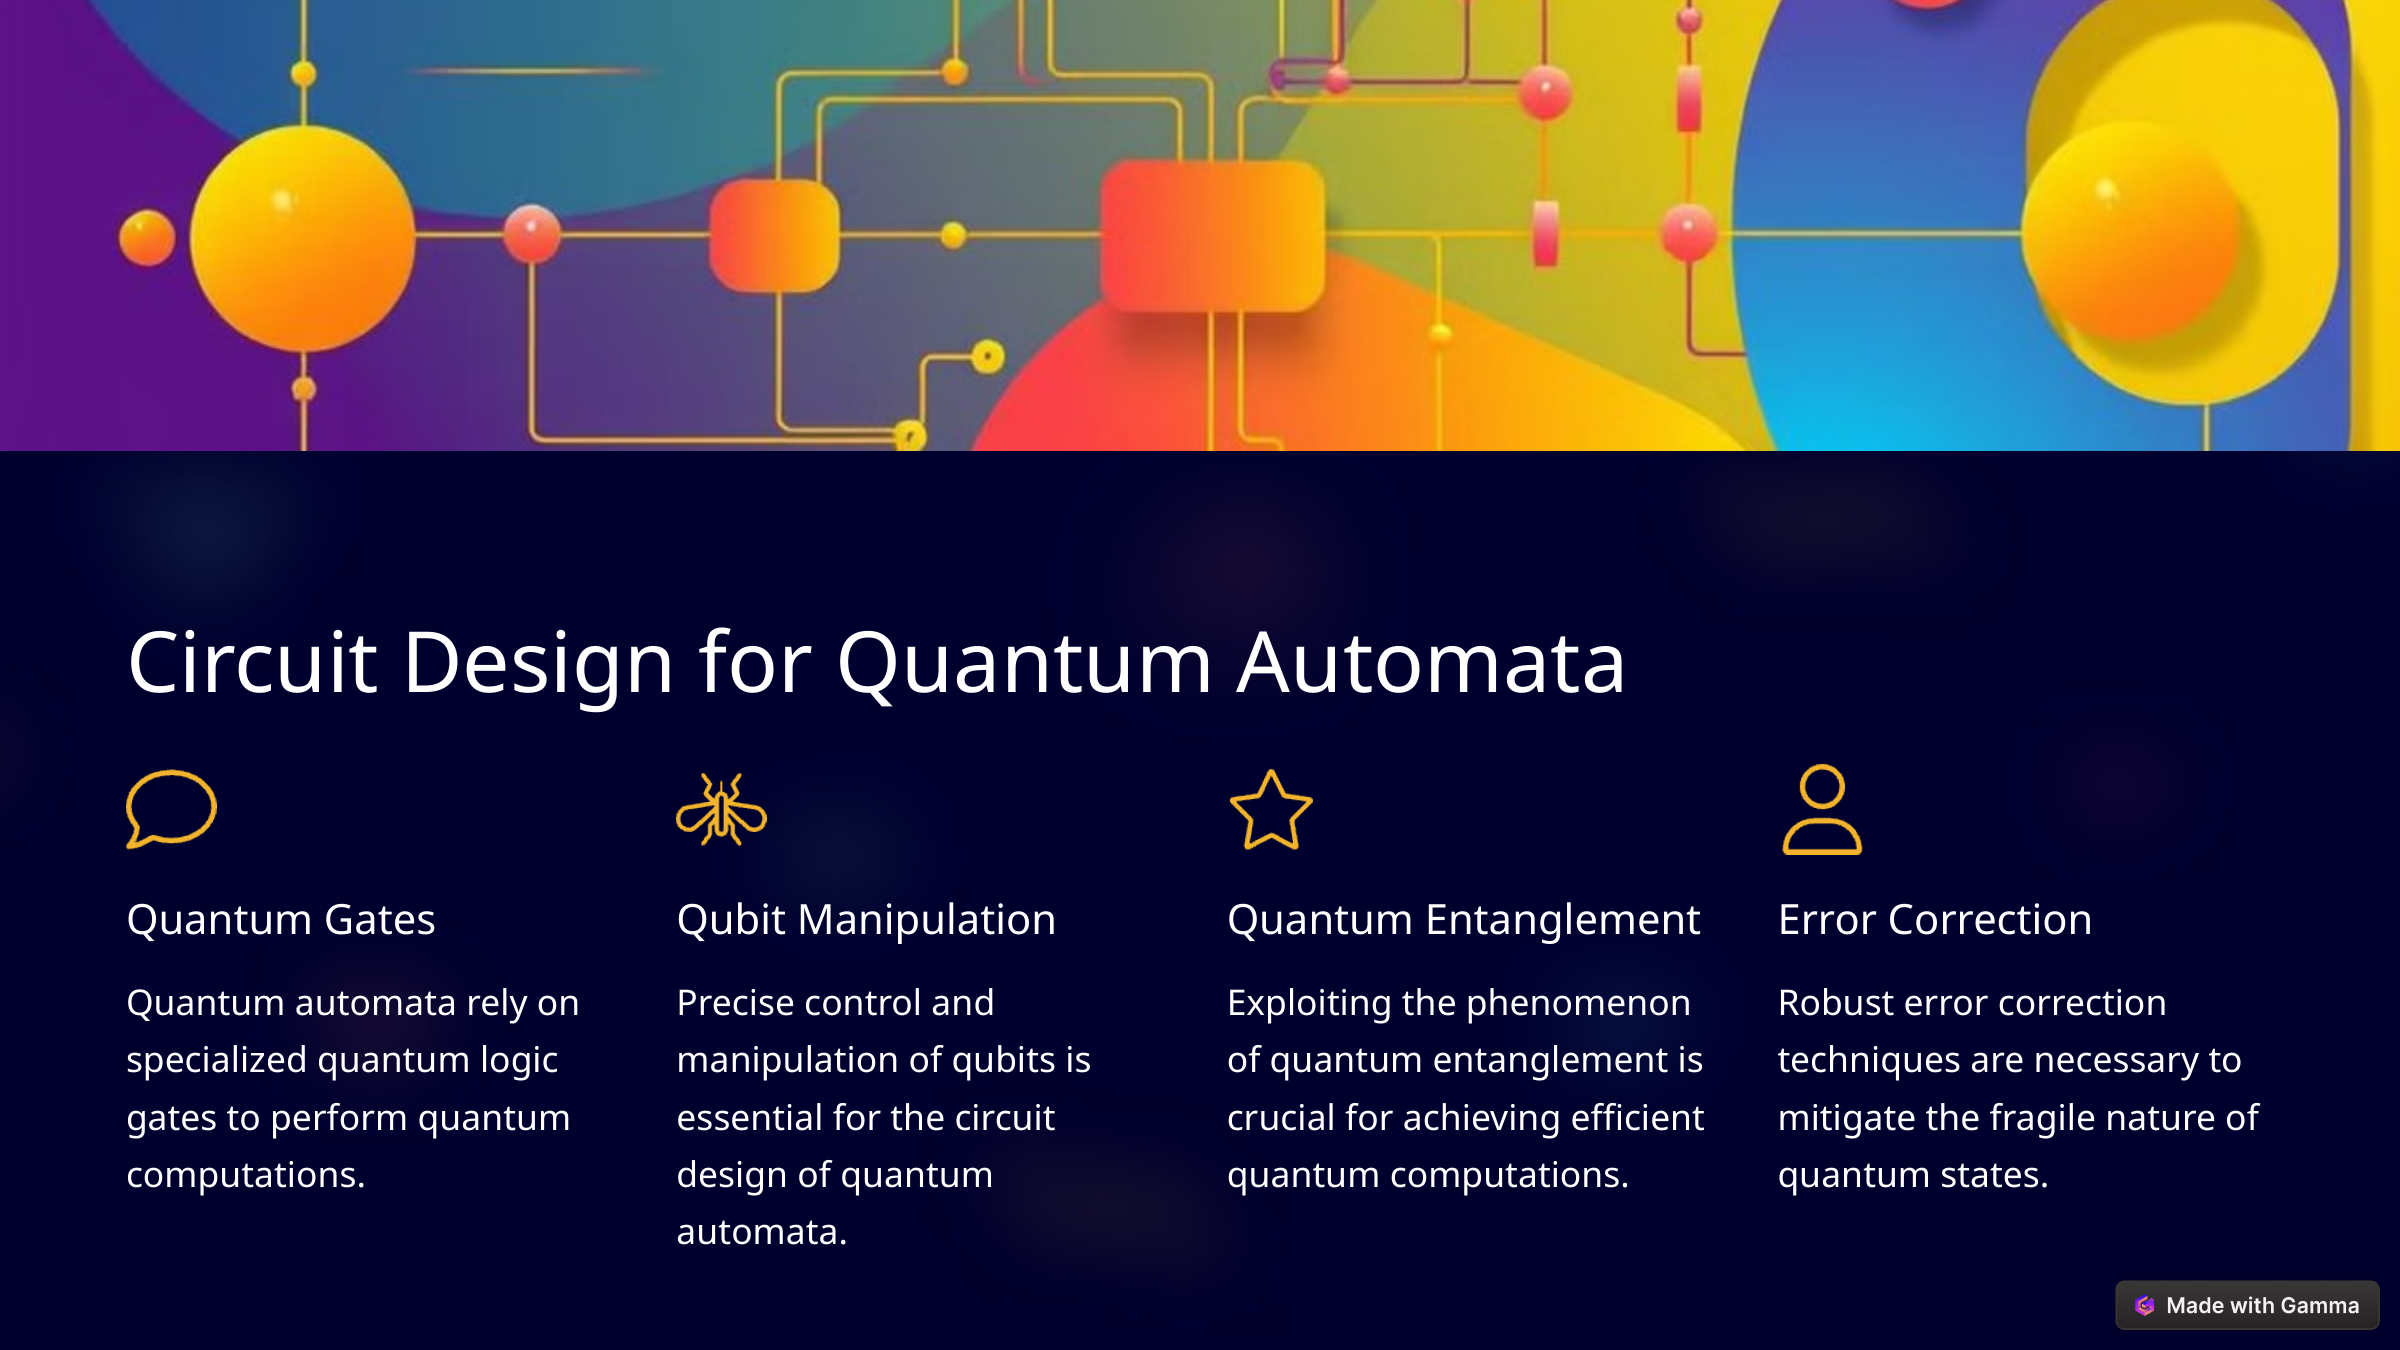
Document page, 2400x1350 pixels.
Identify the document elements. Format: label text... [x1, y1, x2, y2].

picture [2106, 1271, 2389, 1339]
text_box Qubit Manipulation [676, 890, 1101, 944]
picture [676, 764, 767, 855]
picture [126, 764, 217, 855]
picture [1226, 764, 1318, 855]
text_box Exploiting the phenomenon of quantum entanglement is crucial for achieving efficient quantum computations. [1226, 965, 1724, 1196]
picture [1777, 764, 1868, 855]
text_box Quantum automata rely on specialized quantum logic gates to perform quantum computations. [126, 965, 623, 1196]
text_box Error Correction [1777, 890, 2202, 944]
picture [0, 0, 2400, 451]
text_box Circuit Design for Quantum Automata [126, 604, 1587, 711]
text_box Robust error correction techniques are necessary to mitigate the fragile nature of quantum states. [1777, 965, 2274, 1196]
text_box Quantum Gates [126, 890, 550, 944]
text_box Precise control and manipulation of qubits is essential for the circuit design of quantum automata. [676, 965, 1173, 1196]
text_box Quantum Entanglement [1226, 890, 1691, 944]
